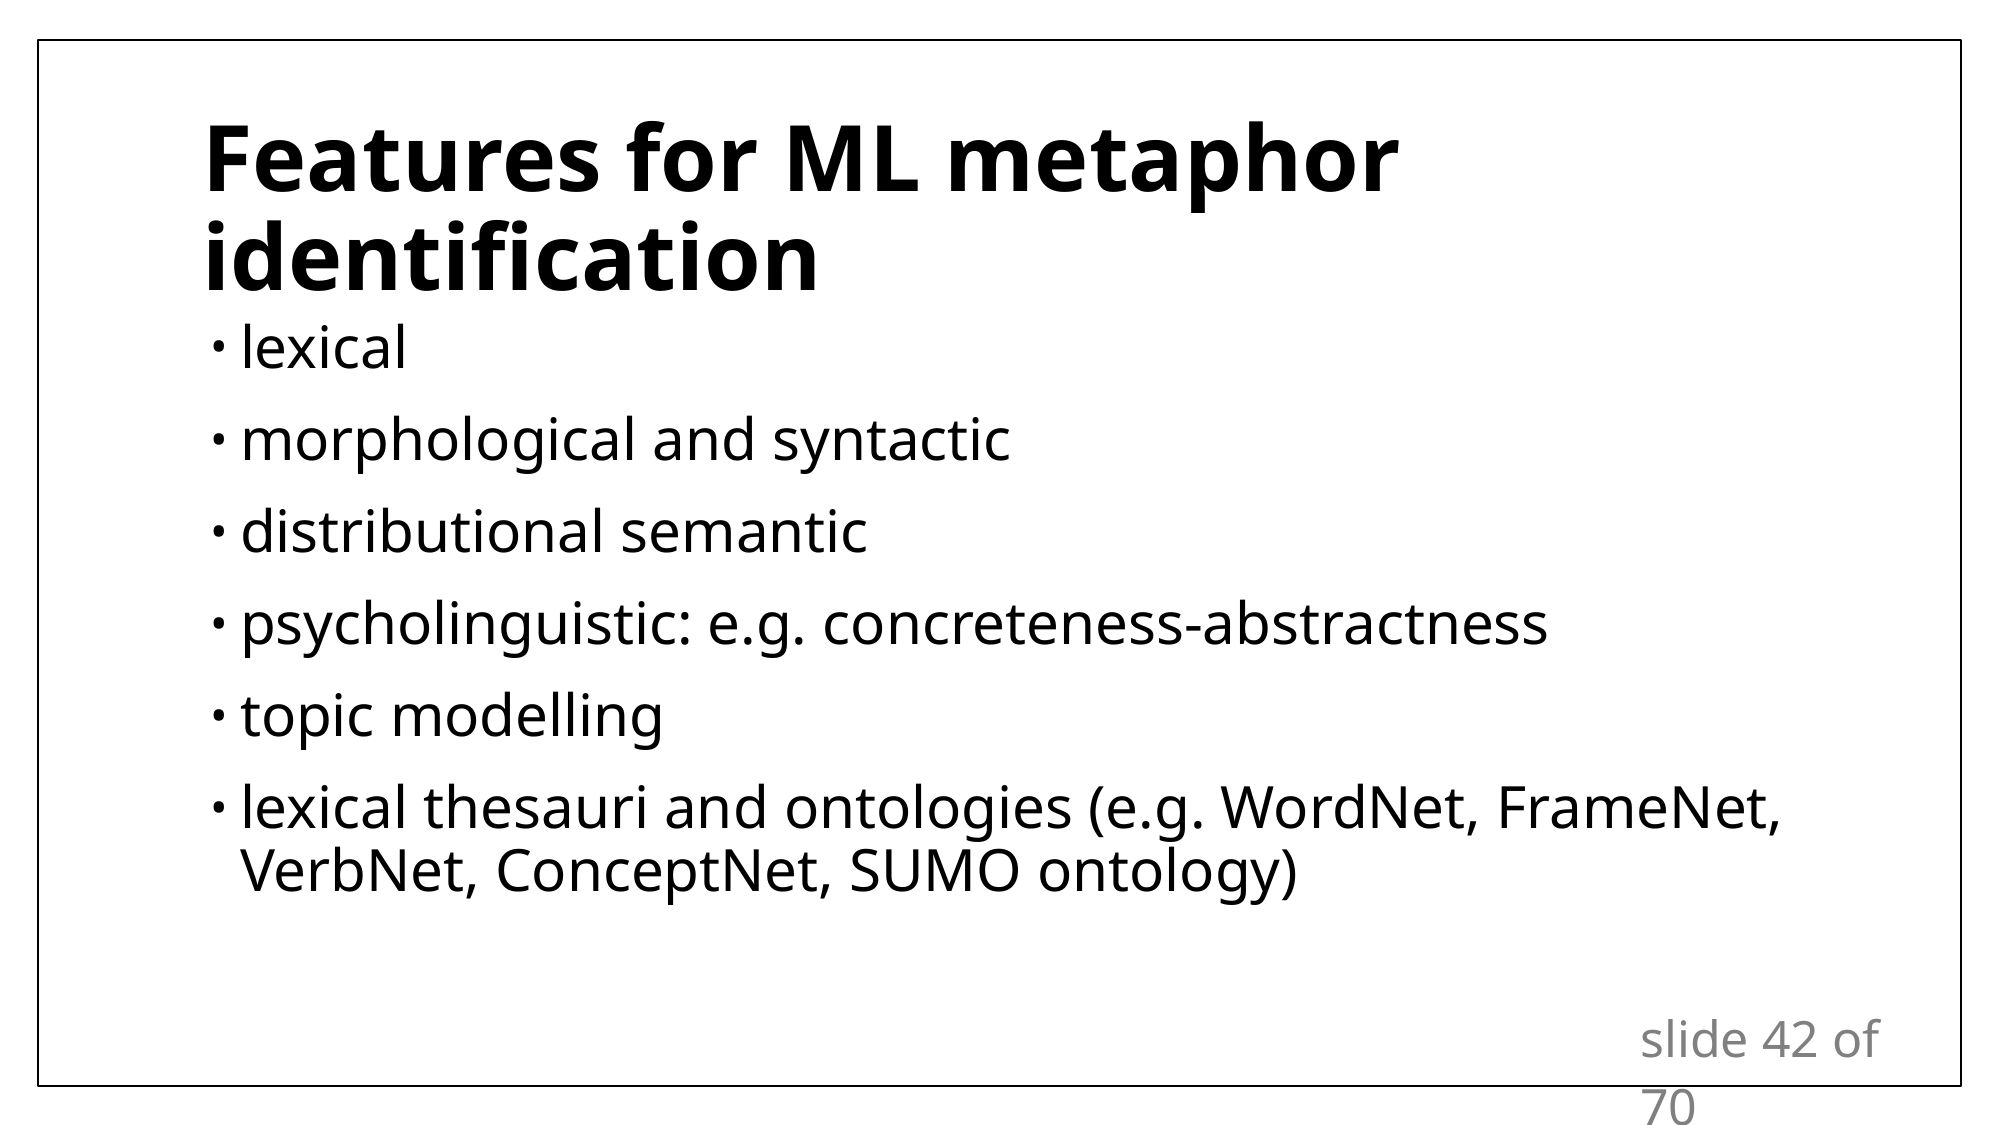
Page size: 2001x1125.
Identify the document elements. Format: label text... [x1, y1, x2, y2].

list lexical morphological and syntactic distributional semantic psycholinguistic: e.g. concreteness-abstractness topic modelling lexical thesauri and ontologies (e.g. WordNet, FrameNet, VerbNet, ConceptNet, SUMO ontology) [187, 310, 1808, 973]
title Features for ML metaphor identification [187, 99, 1808, 310]
